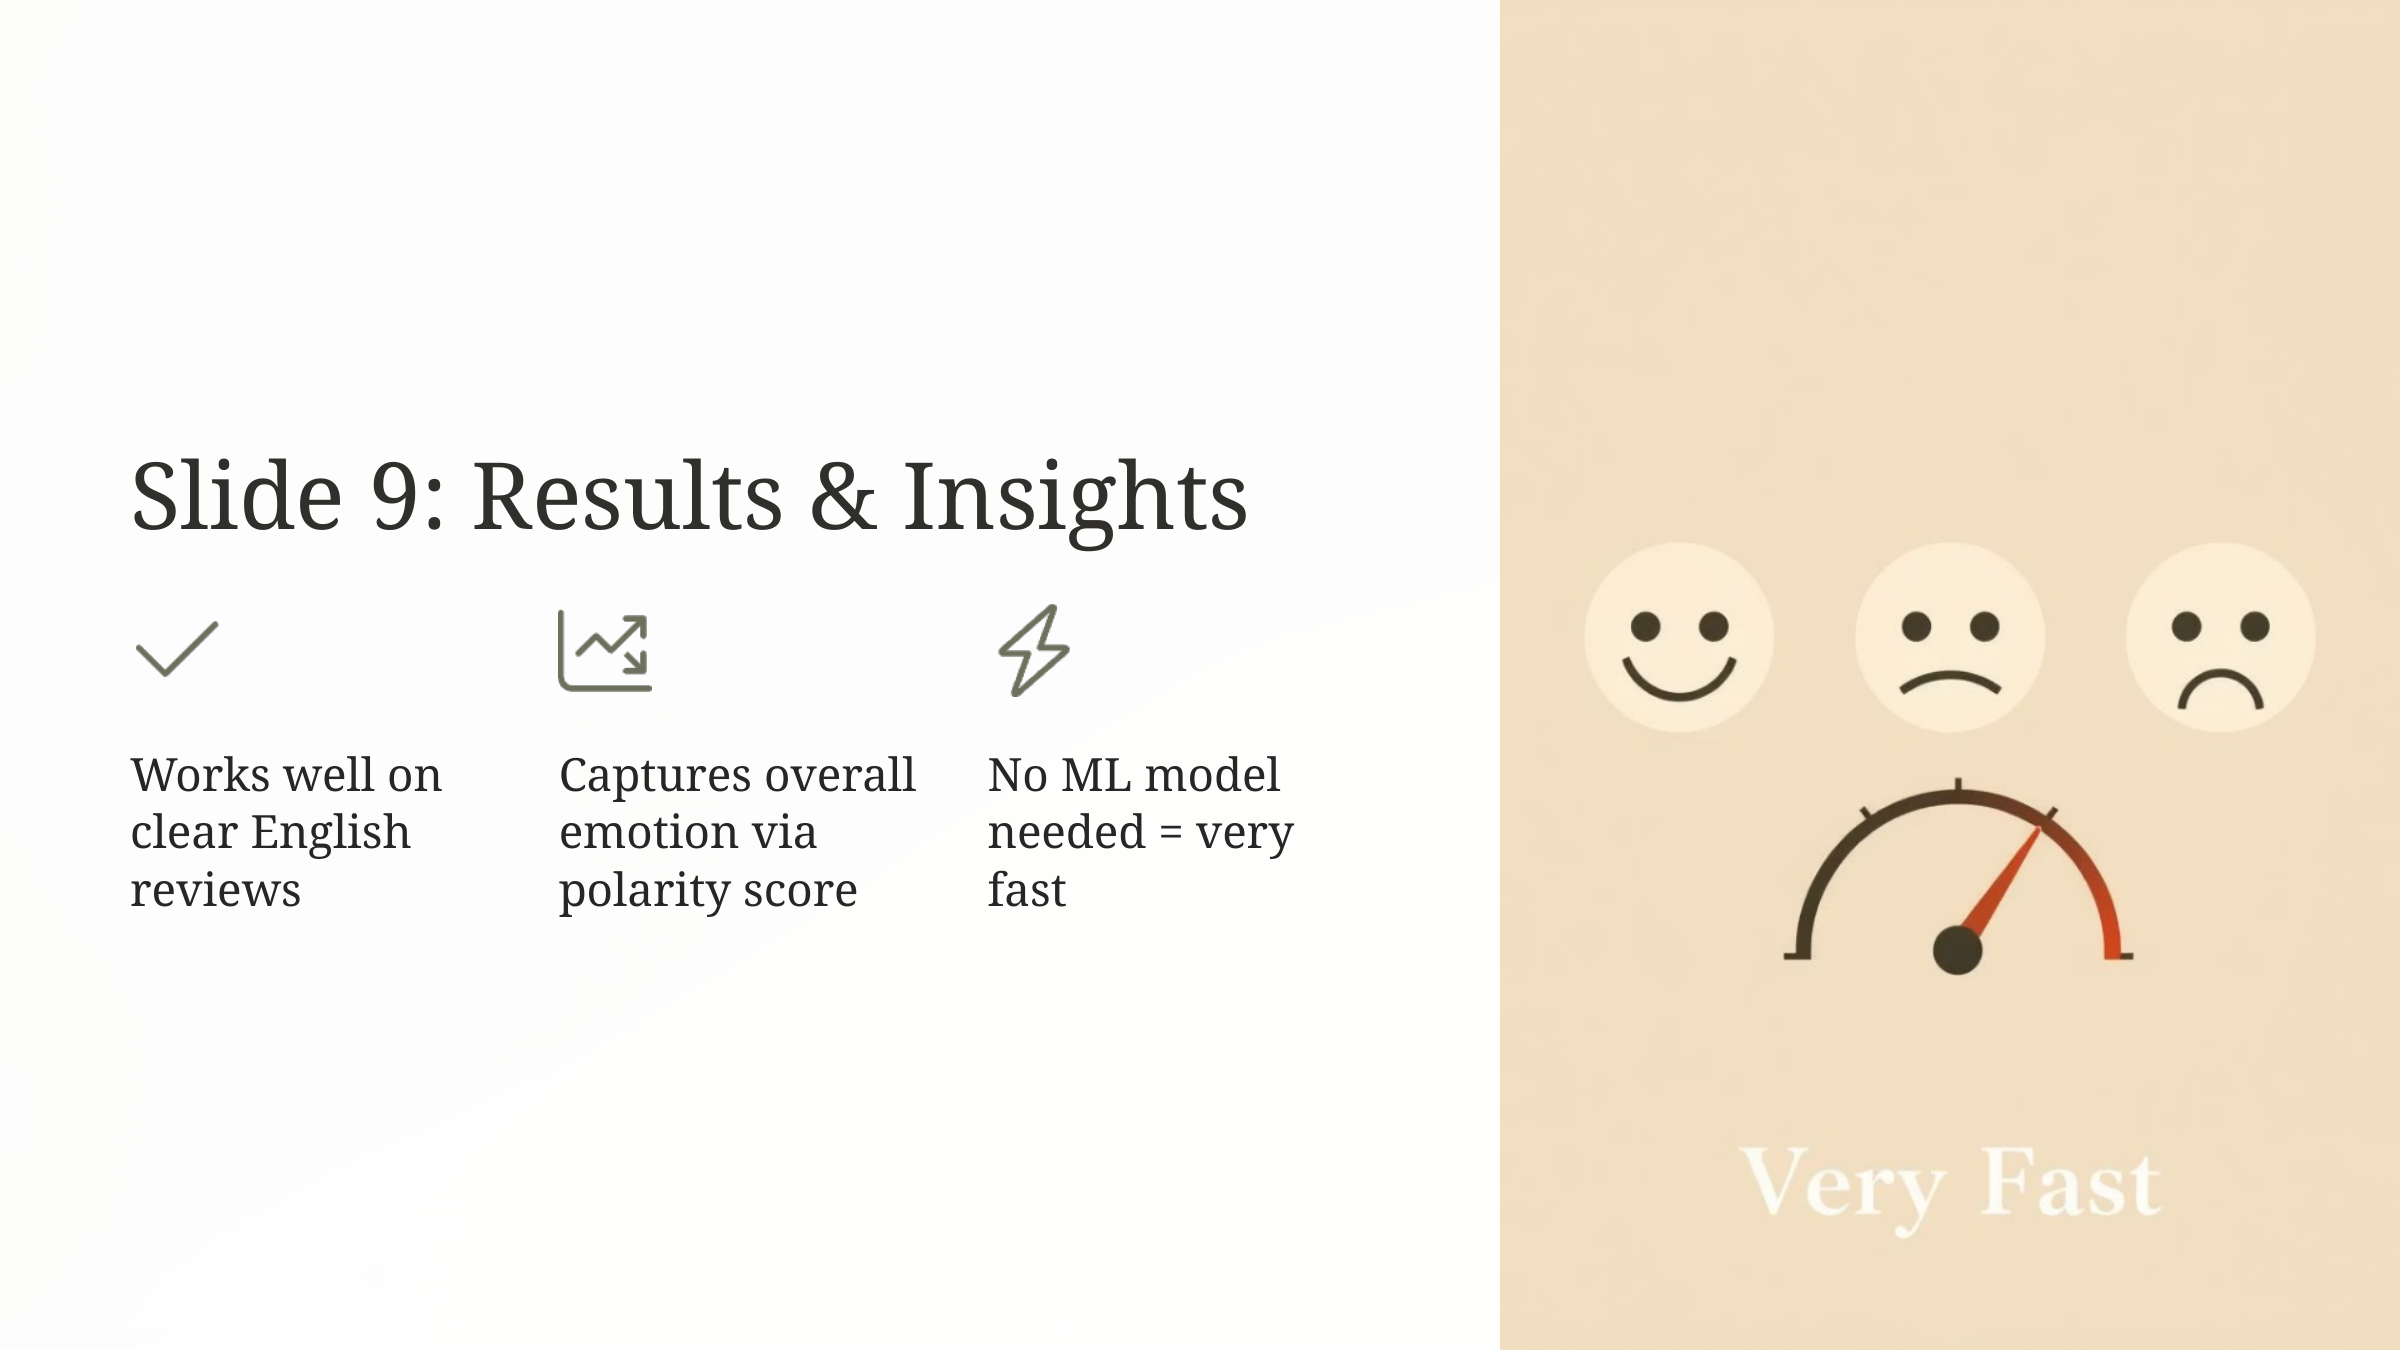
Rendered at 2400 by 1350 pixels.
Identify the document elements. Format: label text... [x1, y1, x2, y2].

picture [1499, 0, 2400, 1350]
text_box No ML model needed = very fast [987, 743, 1370, 860]
picture [987, 604, 1081, 698]
text_box Works well on clear English reviews [130, 743, 513, 918]
picture [558, 604, 652, 698]
picture [130, 604, 224, 698]
text_box Captures overall emotion via polarity score [558, 743, 941, 918]
text_box Slide 9: Results & Insights [130, 431, 1208, 549]
